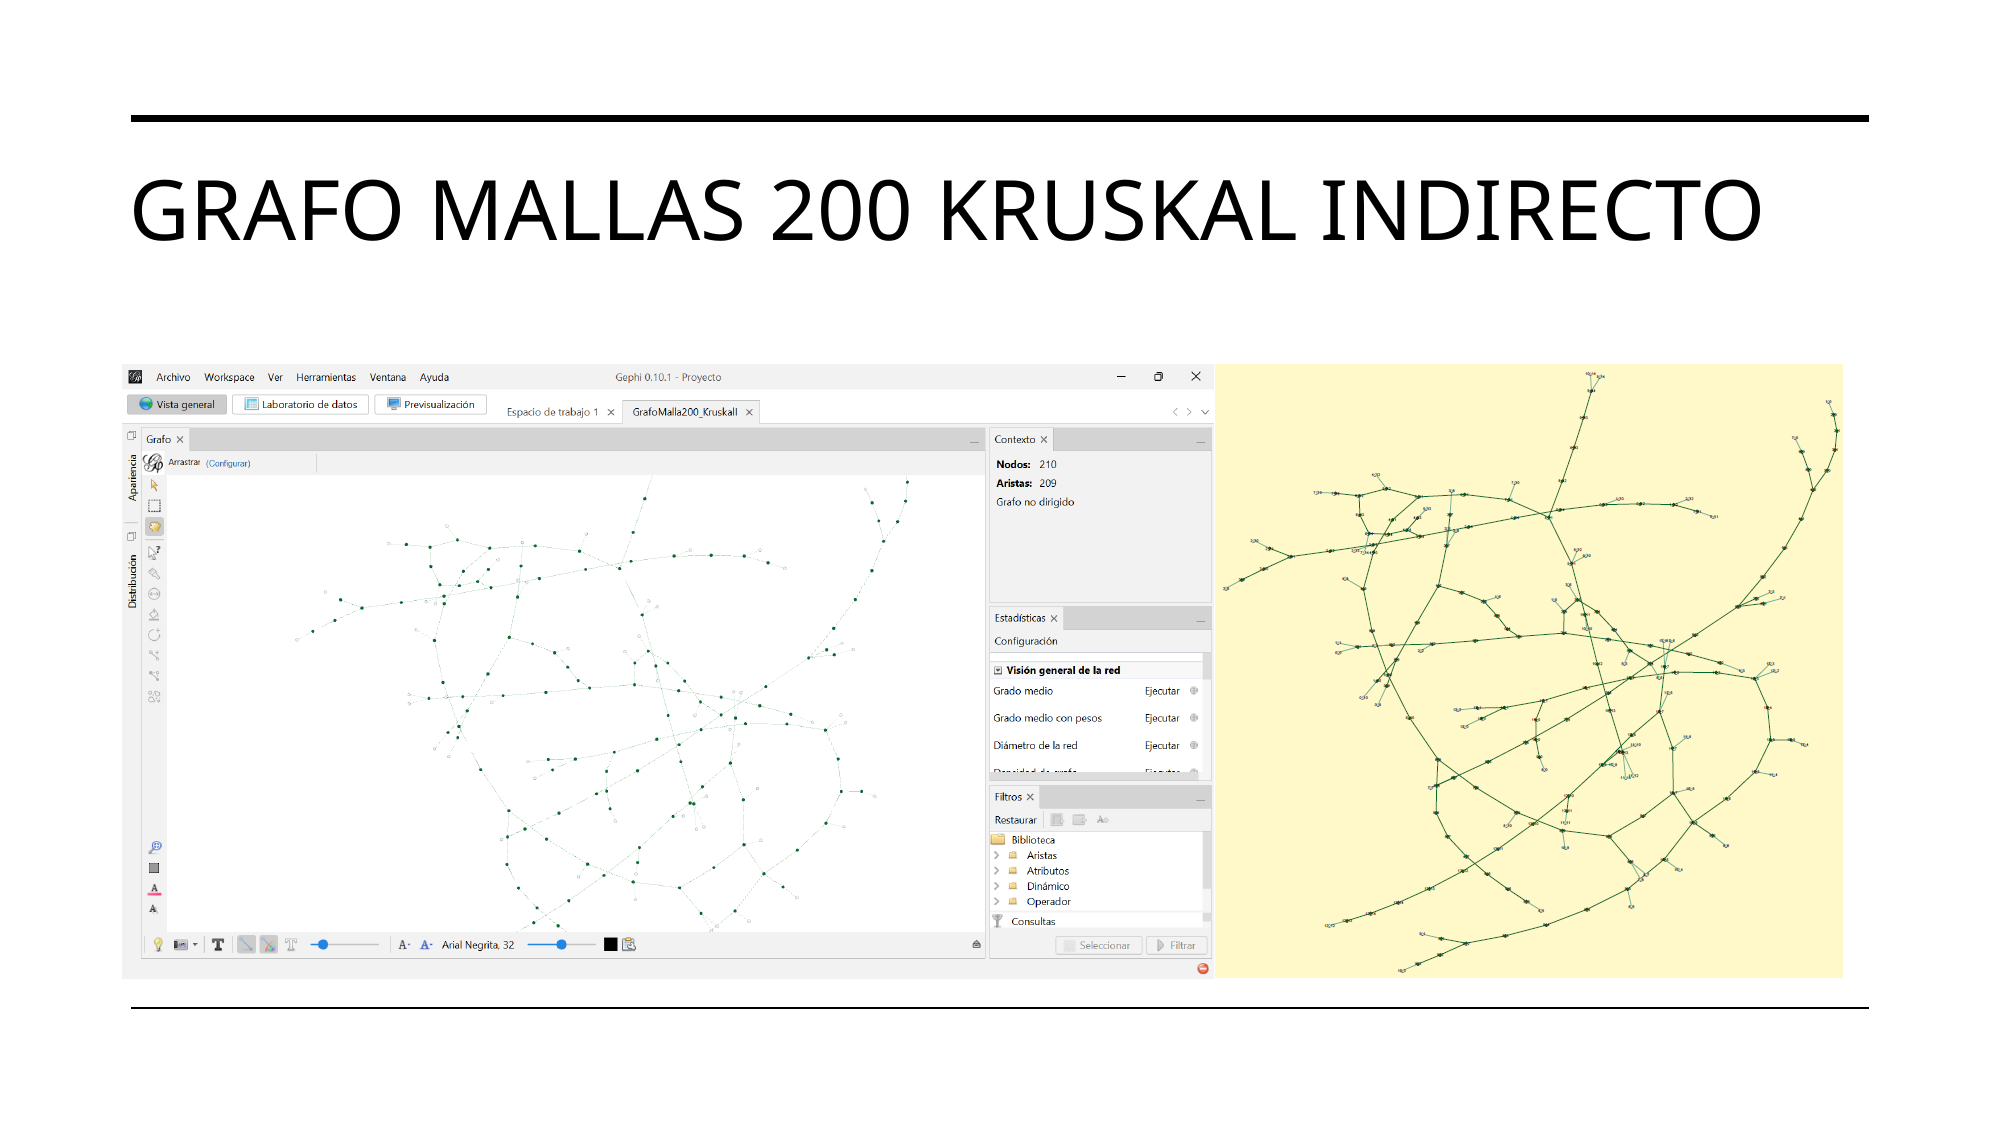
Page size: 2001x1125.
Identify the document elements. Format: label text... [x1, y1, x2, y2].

title Grafo mallas 200 Kruskal inDirecto [114, 149, 1869, 365]
picture [1215, 364, 1843, 978]
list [122, 364, 1214, 979]
